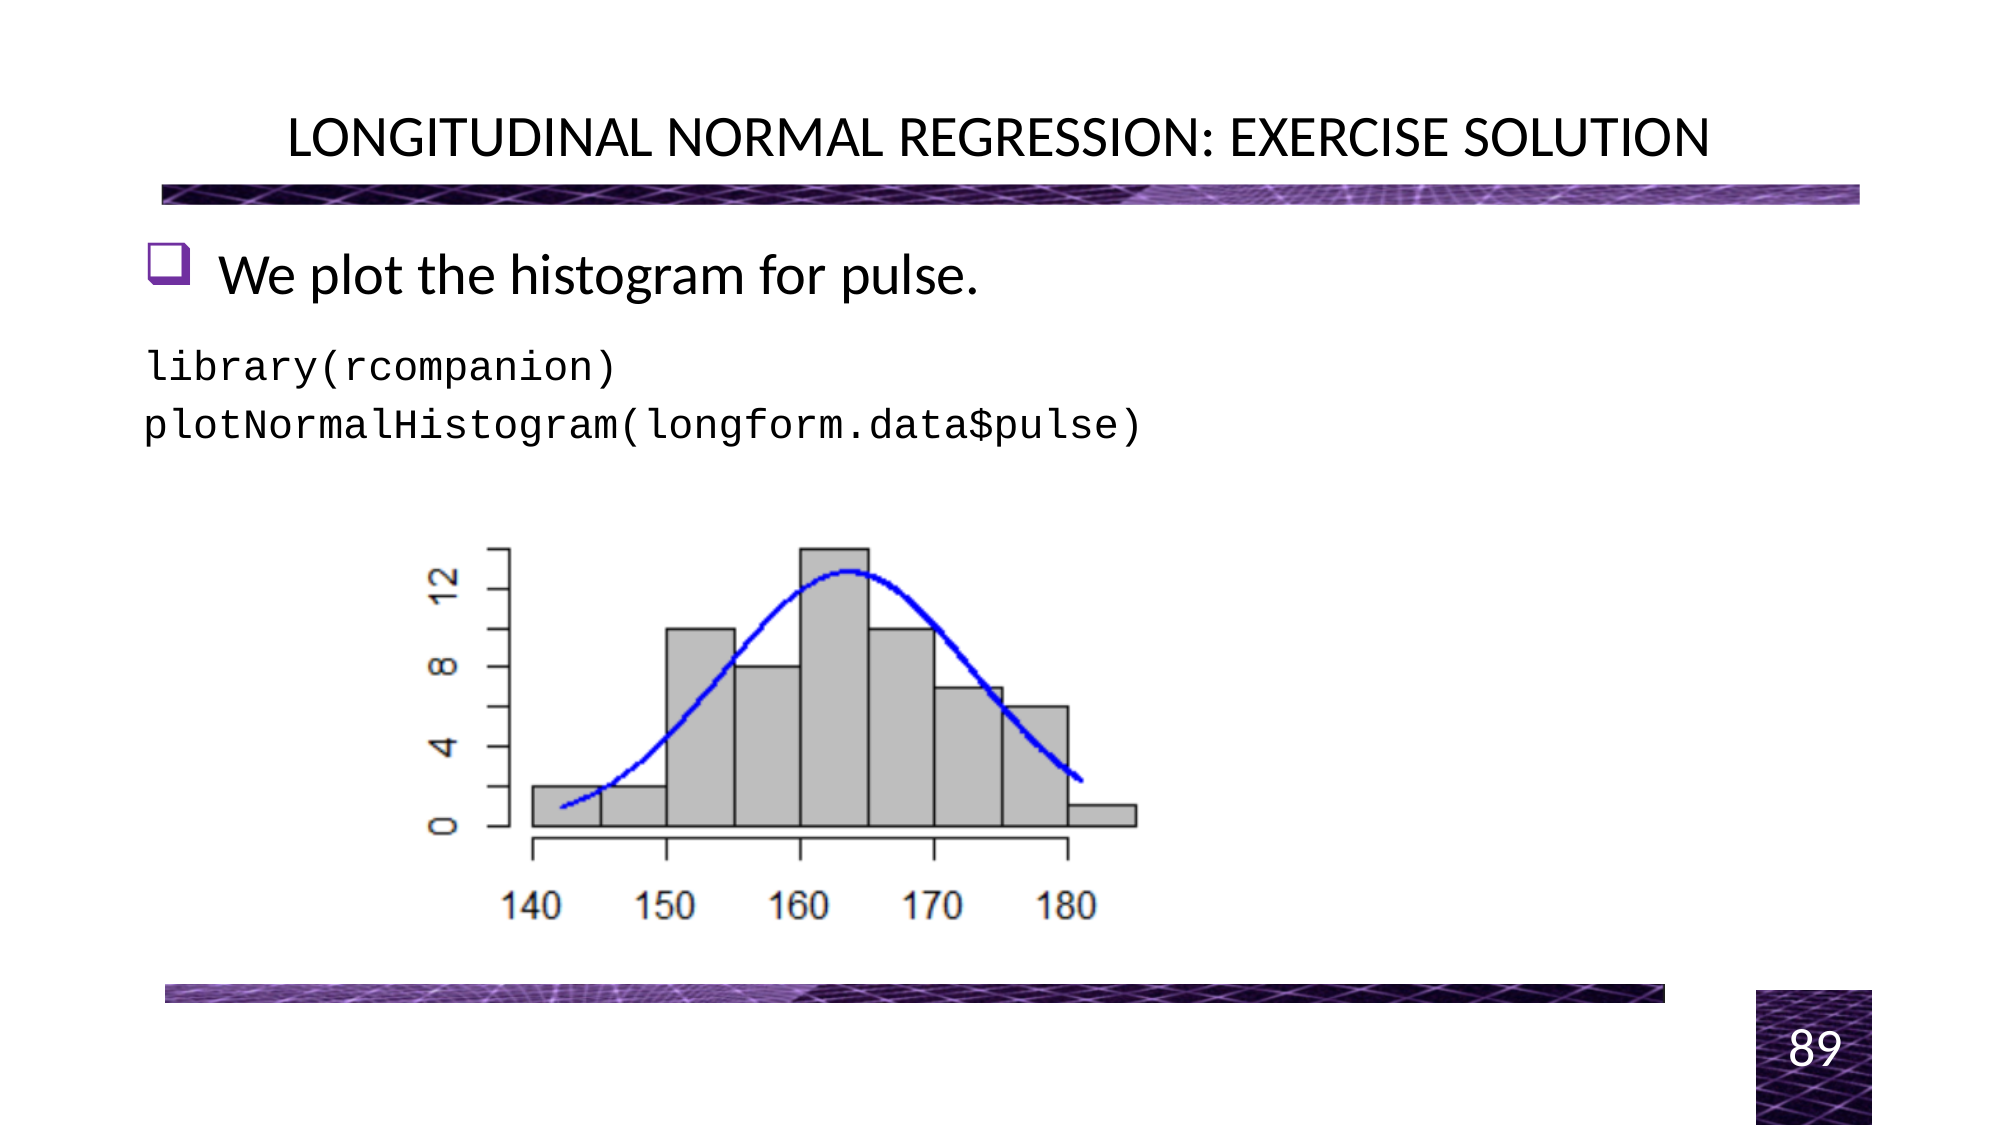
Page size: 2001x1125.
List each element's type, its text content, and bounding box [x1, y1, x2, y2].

picture [161, 184, 1860, 205]
picture [402, 491, 1176, 965]
subtitle We plot the histogram for pulse. library(rcompanion) plotNormalHistogram(longform.data$pulse) [128, 229, 2000, 1089]
picture [1756, 990, 1872, 1125]
text_box LONGITUDINAL NORMAL REGRESSION: EXERCISE SOLUTION [136, 66, 1864, 199]
picture [165, 984, 1665, 1003]
